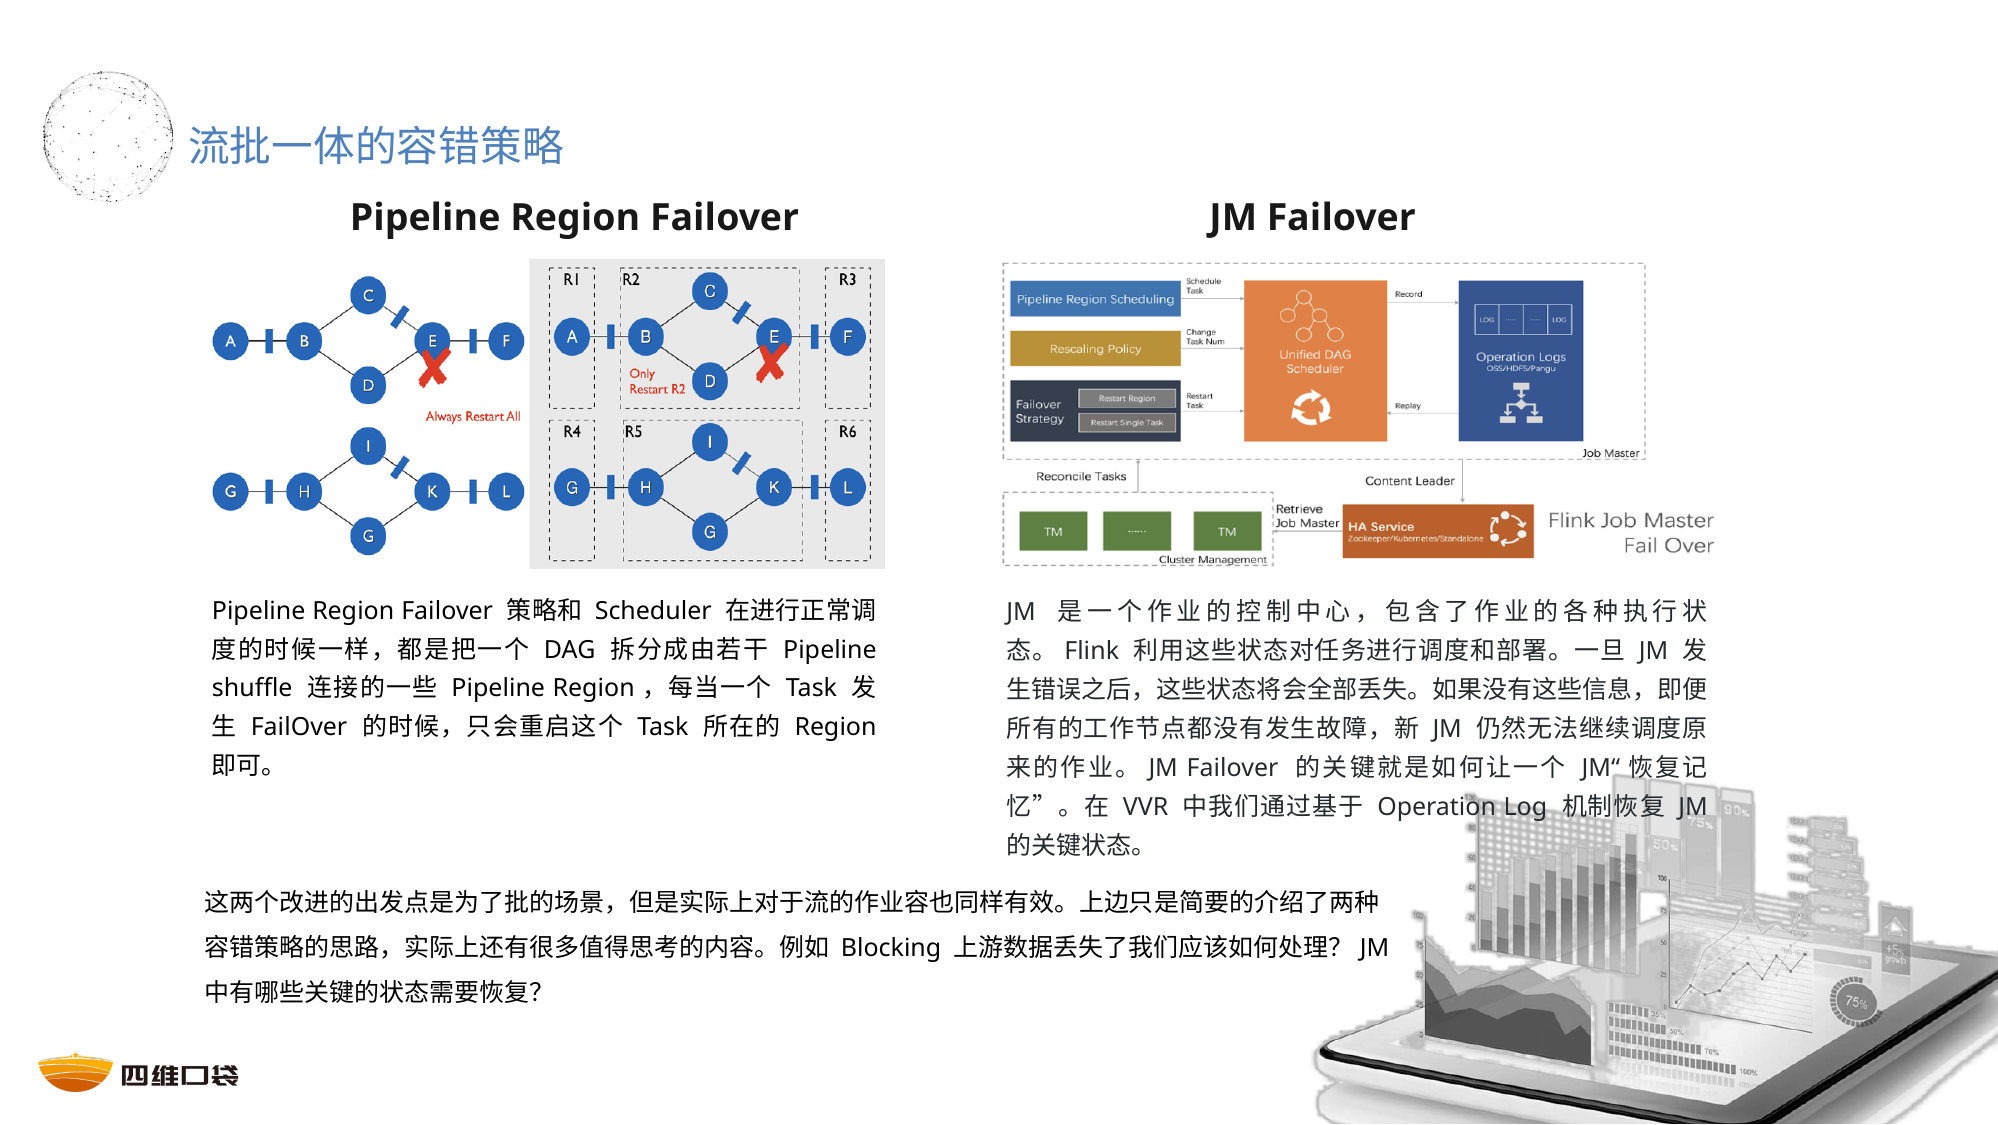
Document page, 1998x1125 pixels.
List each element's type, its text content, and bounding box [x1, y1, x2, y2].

text_box Pipeline Region Failover 策略和 Scheduler 在进行正常调度的时候一样，都是把一个 DAG 拆分成由若干 Pipeline shuffle 连接的一些 Pipeline Region，每当一个 Task 发生 FailOver 的时候，只会重启这个 Task 所在的 Region 即可。 [204, 577, 885, 788]
text_box 流批一体的容错策略 [180, 111, 597, 177]
picture [1309, 770, 1998, 1124]
picture [29, 1046, 246, 1098]
picture [204, 259, 885, 569]
picture [42, 70, 174, 202]
text_box 这两个改进的出发点是为了批的场景，但是实际上对于流的作业容也同样有效。上边只是简要的介绍了两种容错策略的思路，实际上还有很多值得思考的内容。例如 Blocking 上游数据丢失了我们应该如何处理？JM 中有哪些关键的状态需要恢复？ [204, 871, 1393, 1007]
picture [998, 259, 1716, 569]
text_box Pipeline Region Failover [342, 184, 830, 245]
text_box JM 是一个作业的控制中心，包含了作业的各种执行状态。Flink 利用这些状态对任务进行调度和部署。一旦 JM 发生错误之后，这些状态将会全部丢失。如果没有这些信息，即便所有的工作节点都没有发生故障，新 JM 仍然无法继续调度原来的作业。JM Failover 的关键就是如何让一个 JM“恢复记忆”。在 VVR 中我们通过基于 Operation Log 机制恢复 JM 的关键状态。 [998, 579, 1716, 867]
text_box JM Failover [1201, 184, 1690, 245]
